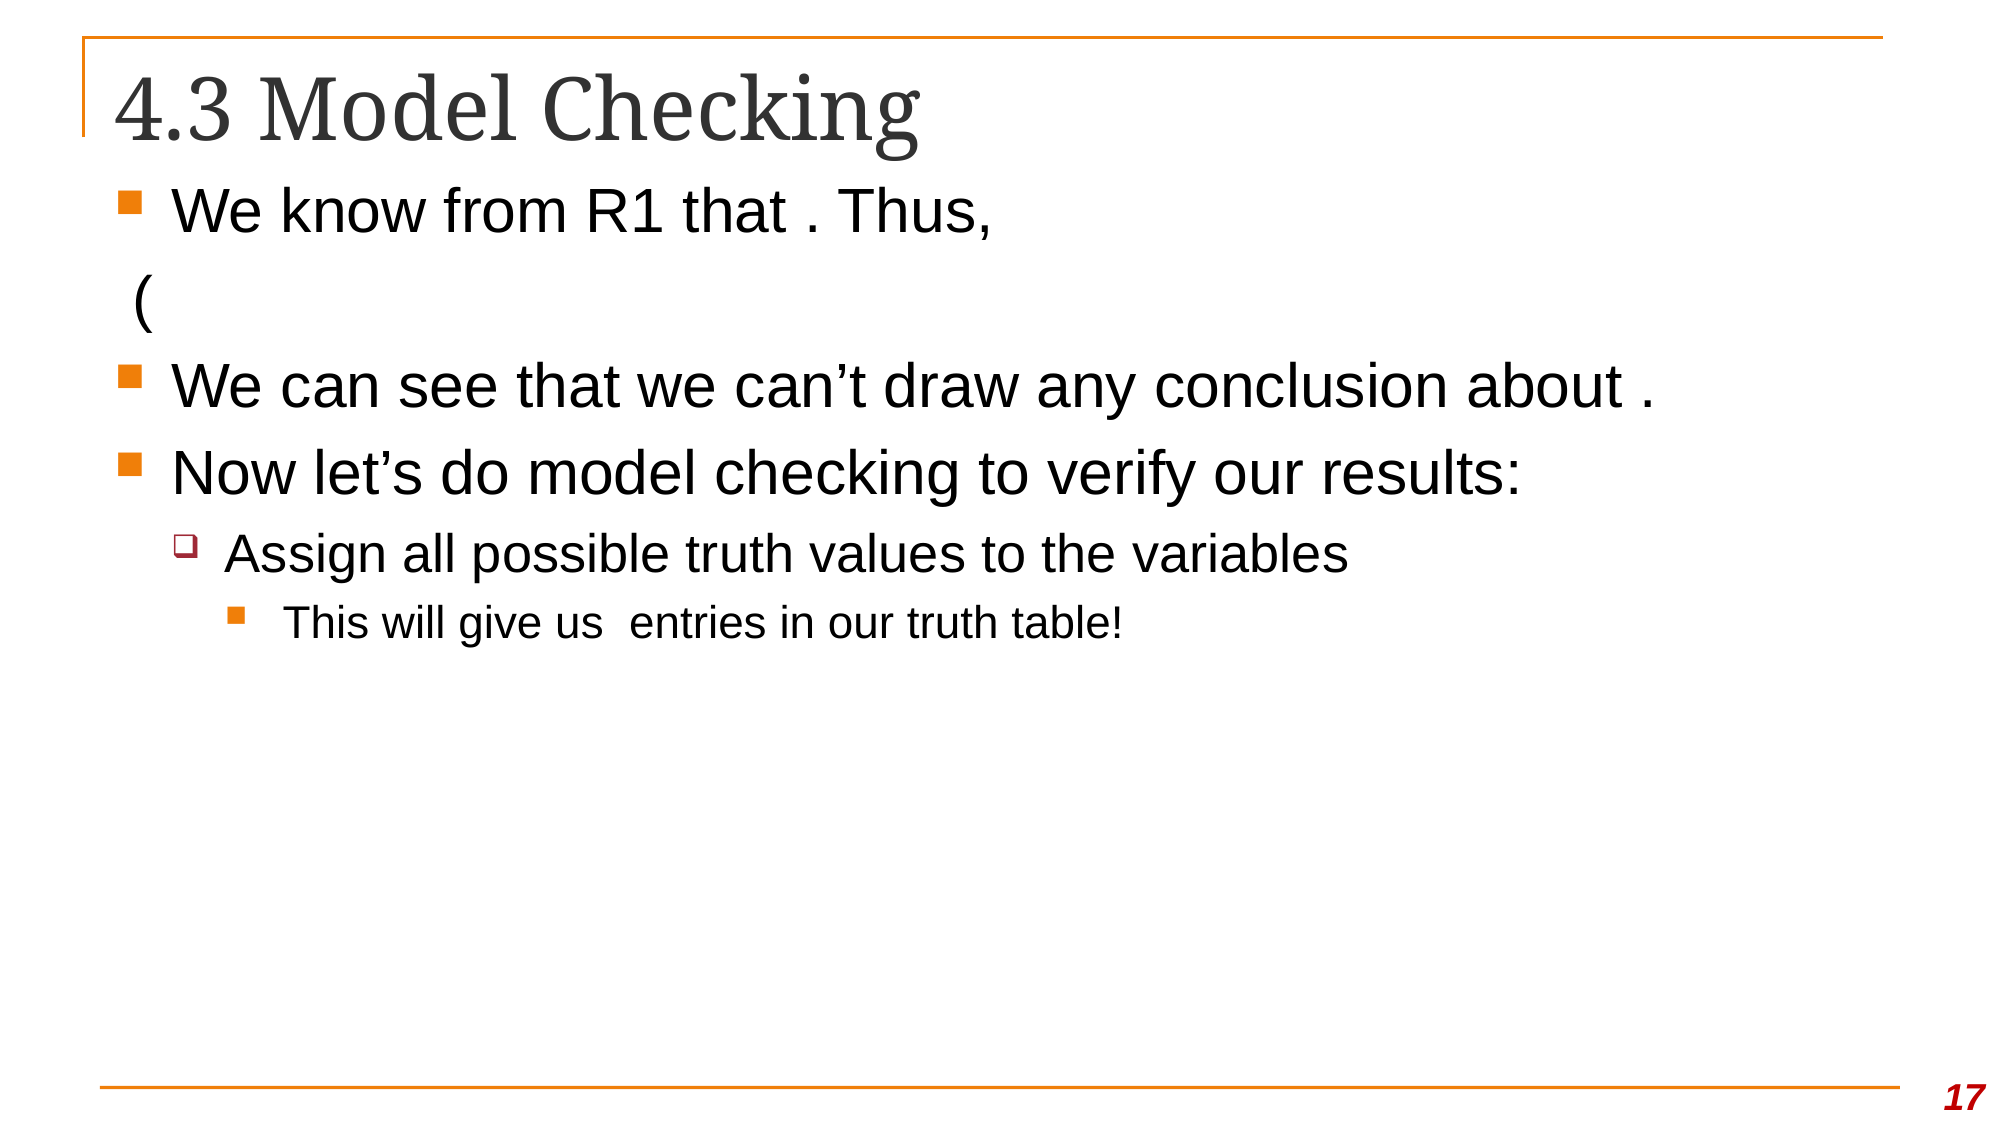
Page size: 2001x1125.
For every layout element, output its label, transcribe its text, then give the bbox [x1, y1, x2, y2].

slide_number 17 [1883, 1050, 2000, 1125]
title 4.3 Model Checking [99, 45, 1900, 163]
